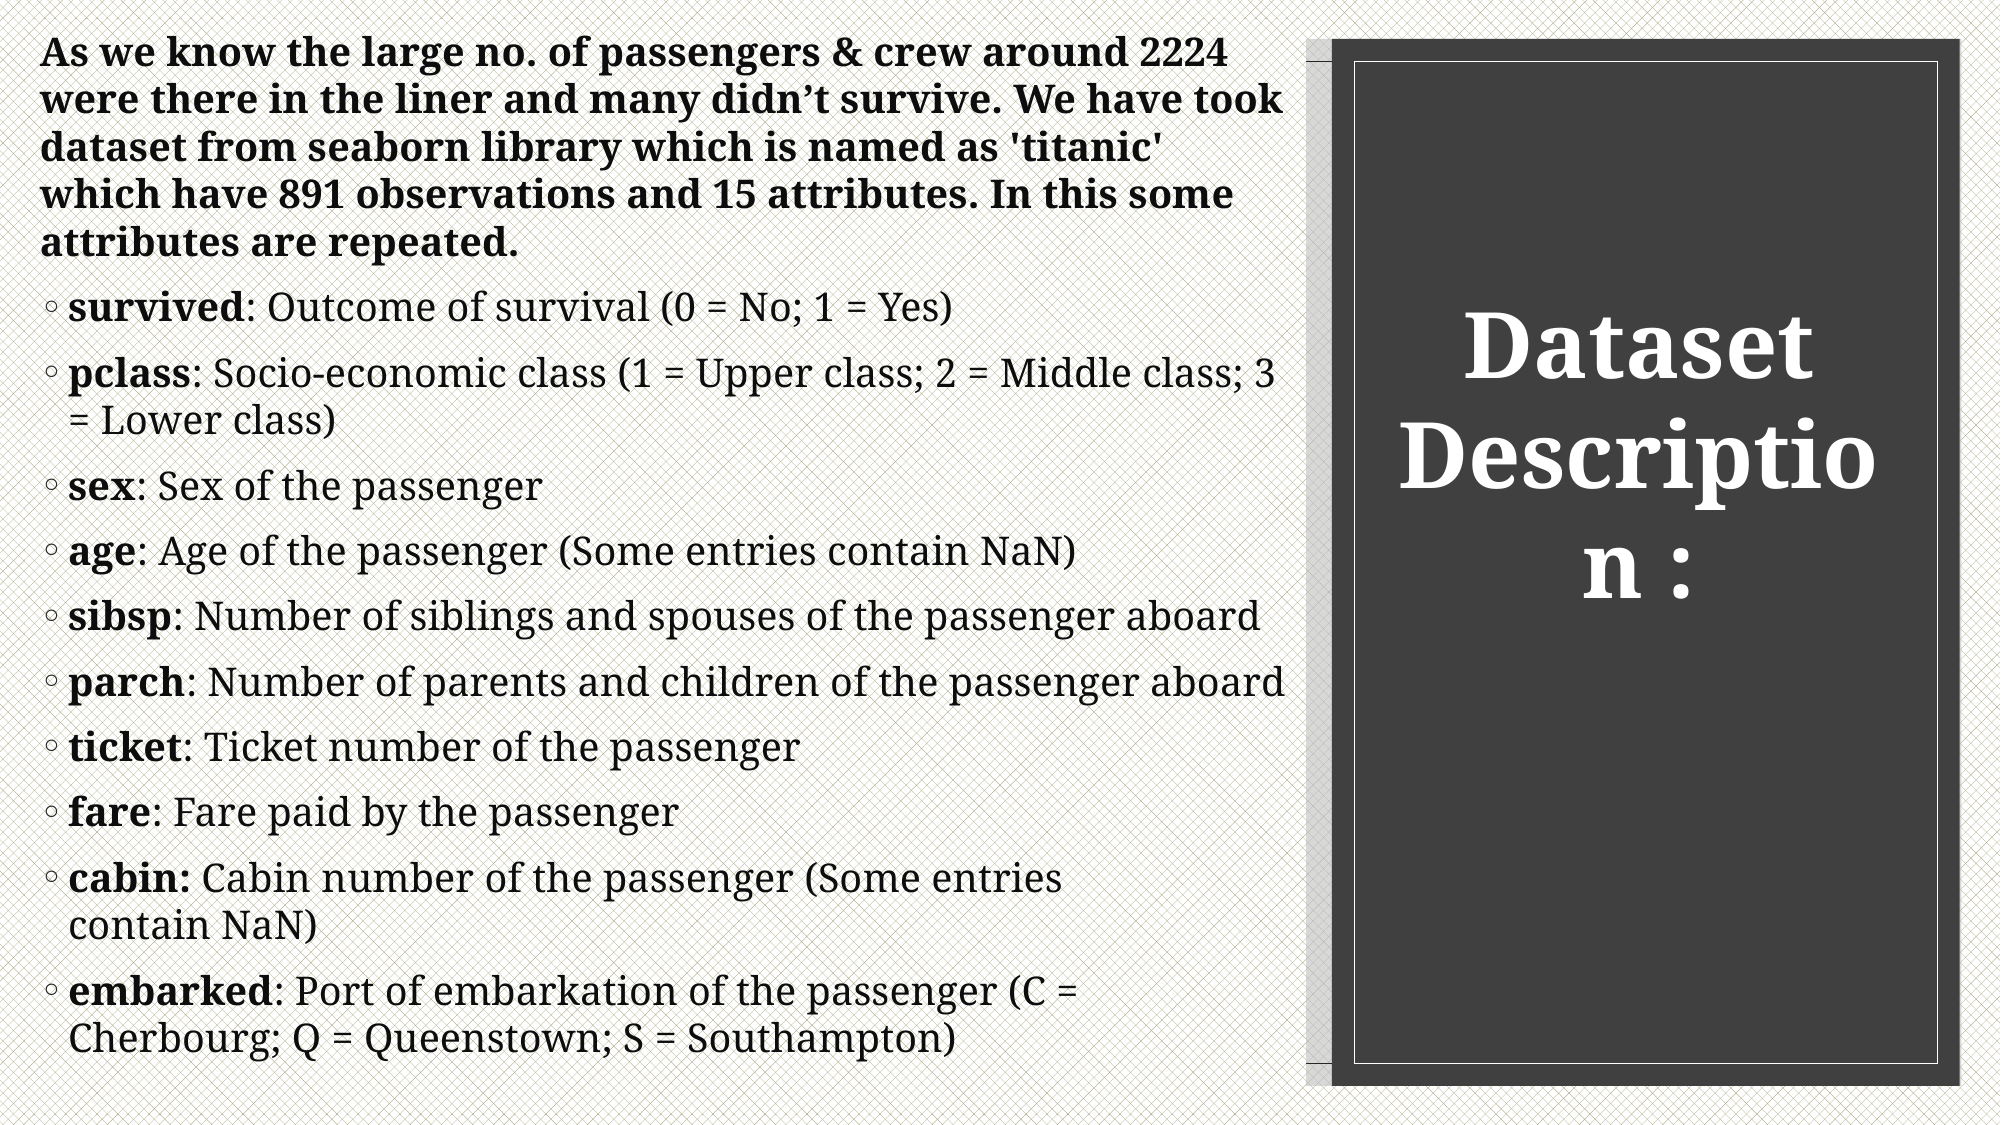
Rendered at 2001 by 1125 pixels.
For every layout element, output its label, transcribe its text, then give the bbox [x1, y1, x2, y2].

list As we know the large no. of passengers & crew around 2224 were there in the liner and many didn’t survive. We have took dataset from seaborn library which is named as 'titanic' which have 891 observations and 15 attributes. In this some attributes are repeated. survived: Outcome of survival (0 = No; 1 = Yes) pclass: Socio-economic class (1 = Upper class; 2 = Middle class; 3 = Lower class) sex: Sex of the passenger age: Age of the passenger (Some entries contain NaN) sibsp: Number of siblings and spouses of the passenger aboard parch: Number of parents and children of the passenger aboard ticket: Ticket number of the passenger fare: Fare paid by the passenger cabin: Cabin number of the passenger (Some entries contain NaN) embarked: Port of embarkation of the passenger (C = Cherbourg; Q = Queenstown; S = Southampton) [24, 18, 1307, 1115]
title Dataset Description : [1361, 375, 1917, 625]
